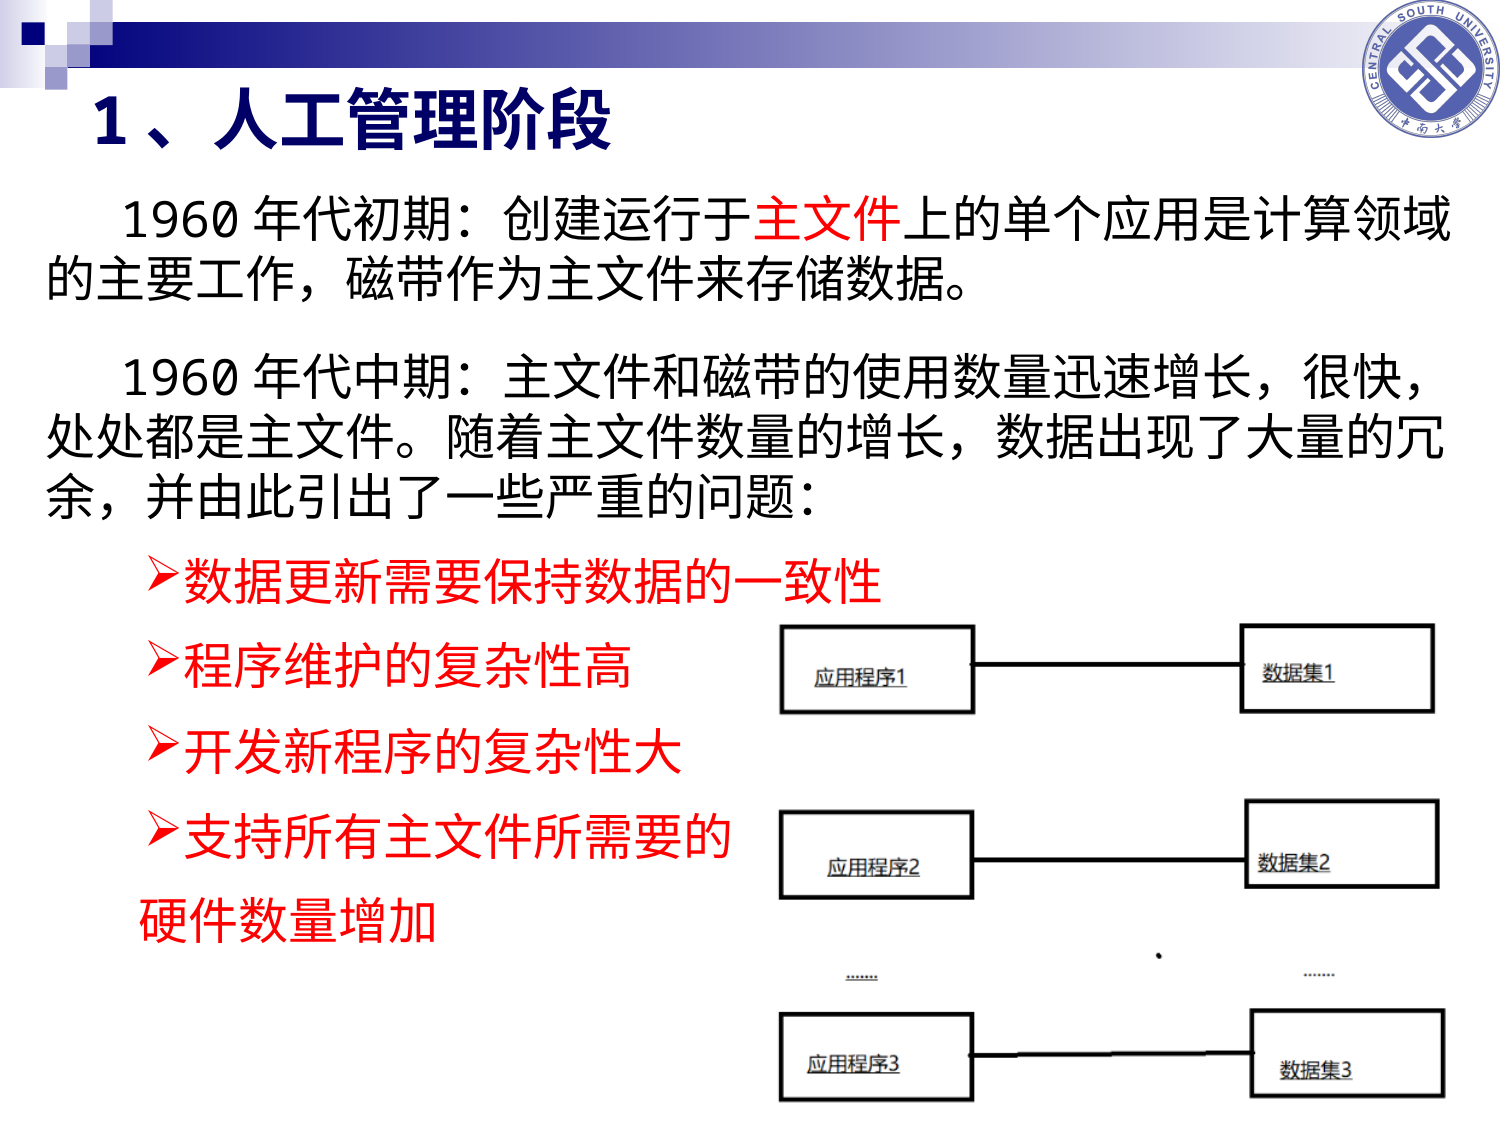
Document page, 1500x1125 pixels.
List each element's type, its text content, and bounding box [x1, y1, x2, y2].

title 1、人工管理阶段 [75, 75, 1425, 161]
picture [761, 609, 1453, 1111]
text_box 1960年代初期：创建运行于主文件上的单个应用是计算领域的主要工作，磁带作为主文件来存储数据。 1960年代中期：主文件和磁带的使用数量迅速增长，很快，处处都是主文件。随着主文件数量的增长，数据出现了大量的冗余，并由此引出了一些严重的问题： 数据更新需要保持数据的一致性 程序维护的复杂性高 开发新程序的复杂性大 支持所有主文件所需要的 硬件数量增加 [30, 180, 1490, 958]
picture [1362, 0, 1500, 138]
